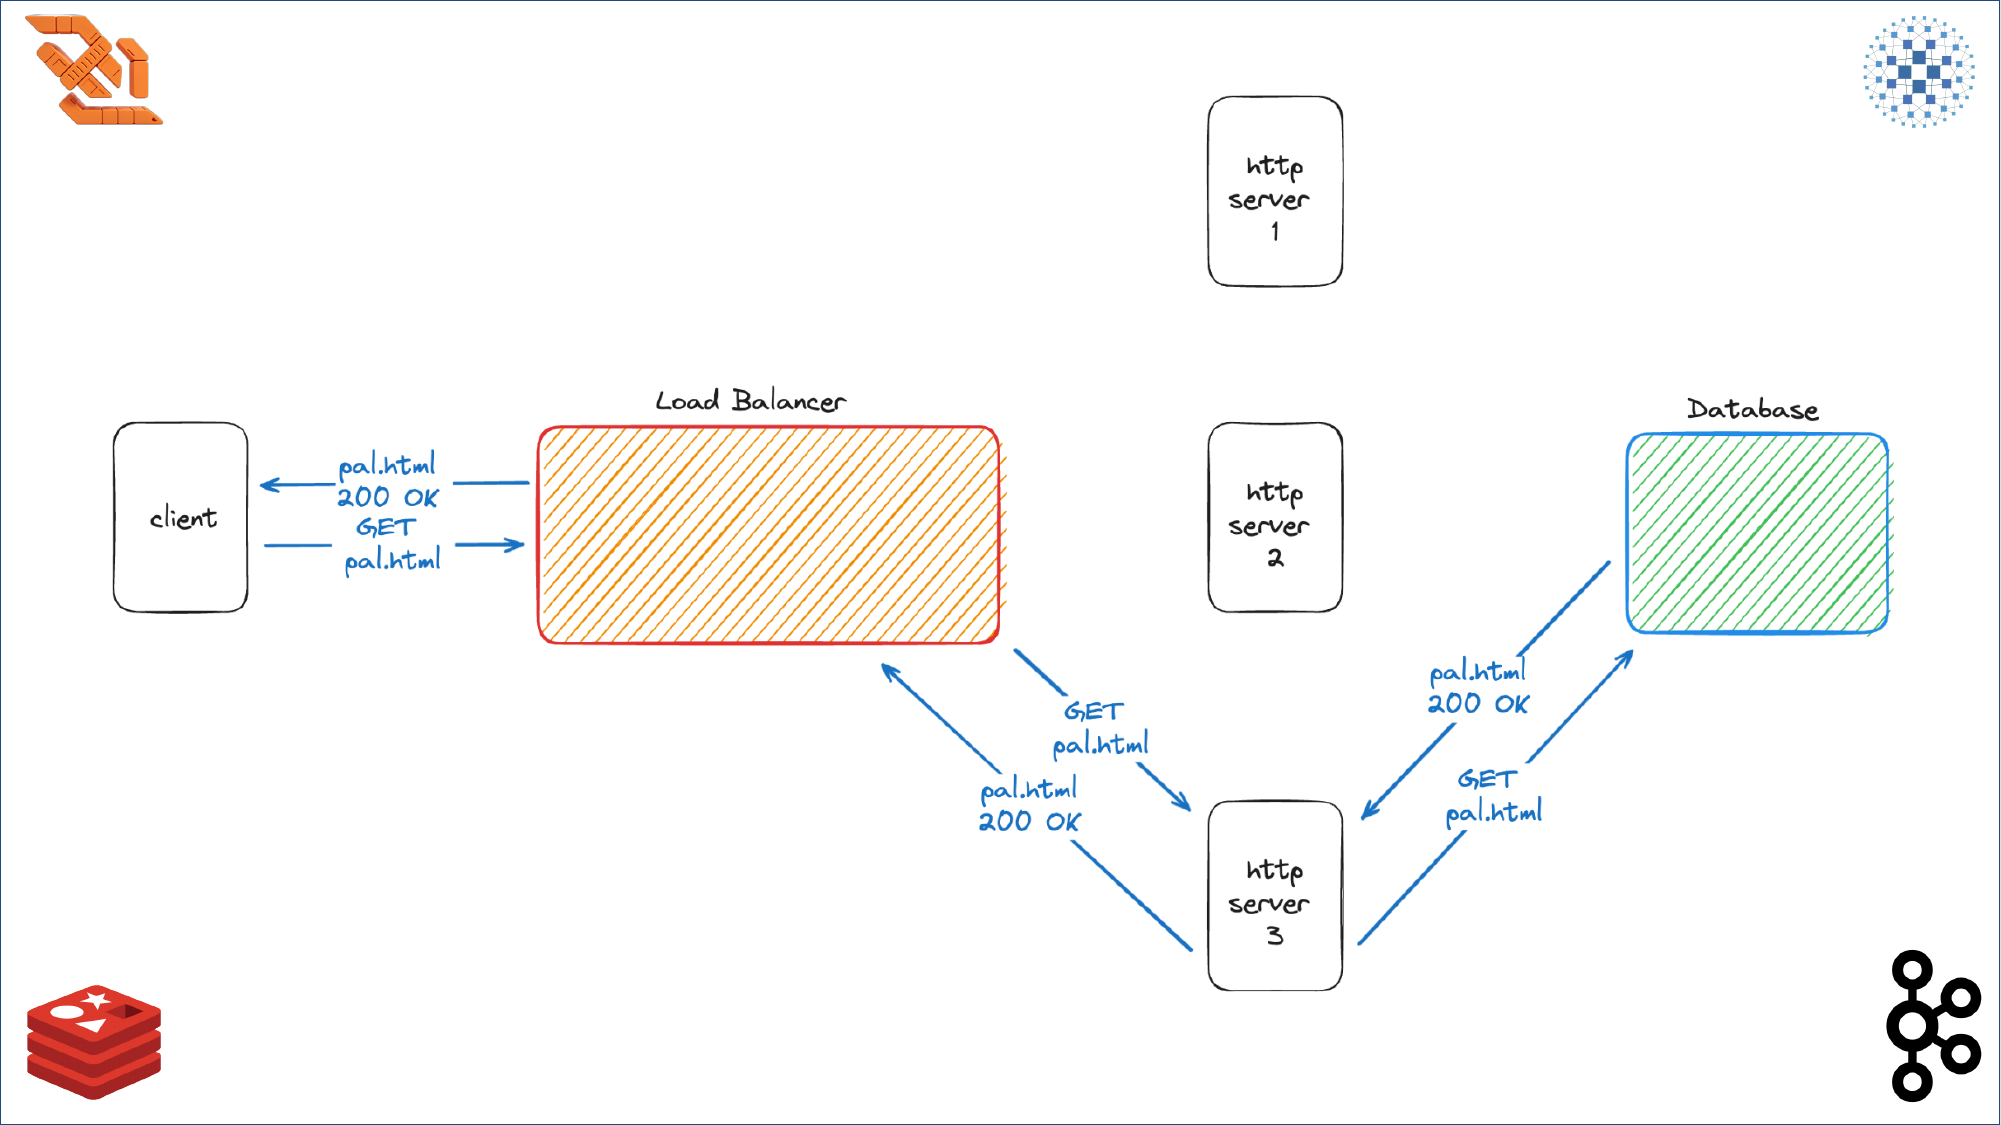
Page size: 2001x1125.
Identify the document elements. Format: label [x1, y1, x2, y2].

picture [19, 9, 1987, 1116]
text_box [0, 0, 2000, 1125]
